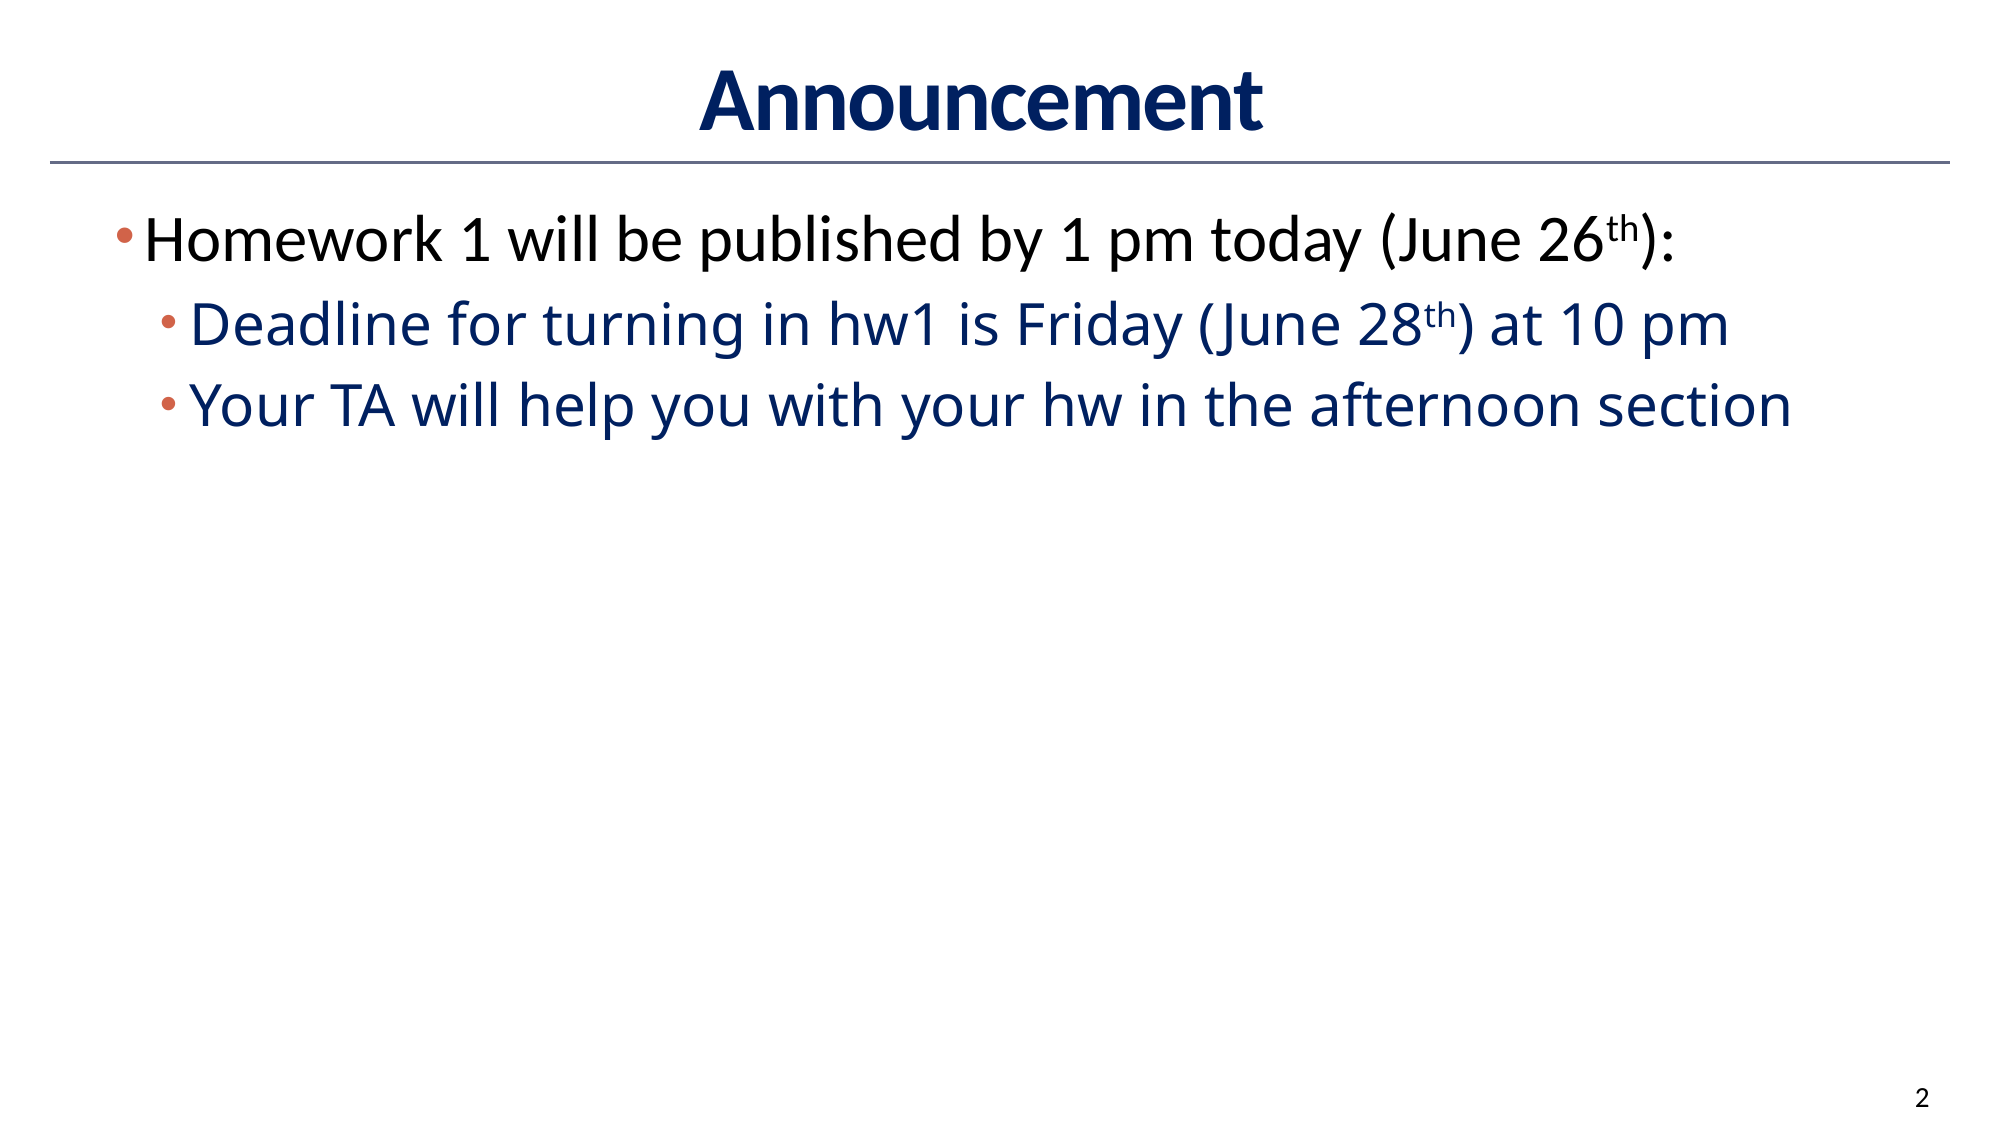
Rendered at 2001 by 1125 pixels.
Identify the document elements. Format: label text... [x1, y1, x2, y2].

list Homework 1 will be published by 1 pm today (June 26th): Deadline for turning in hw1 is Friday (June 28th) at 10 pm Your TA will help you with your hw in the afternoon section [99, 187, 1900, 1063]
title Announcement [99, 24, 1900, 163]
slide_number 2 [1899, 1071, 2000, 1125]
